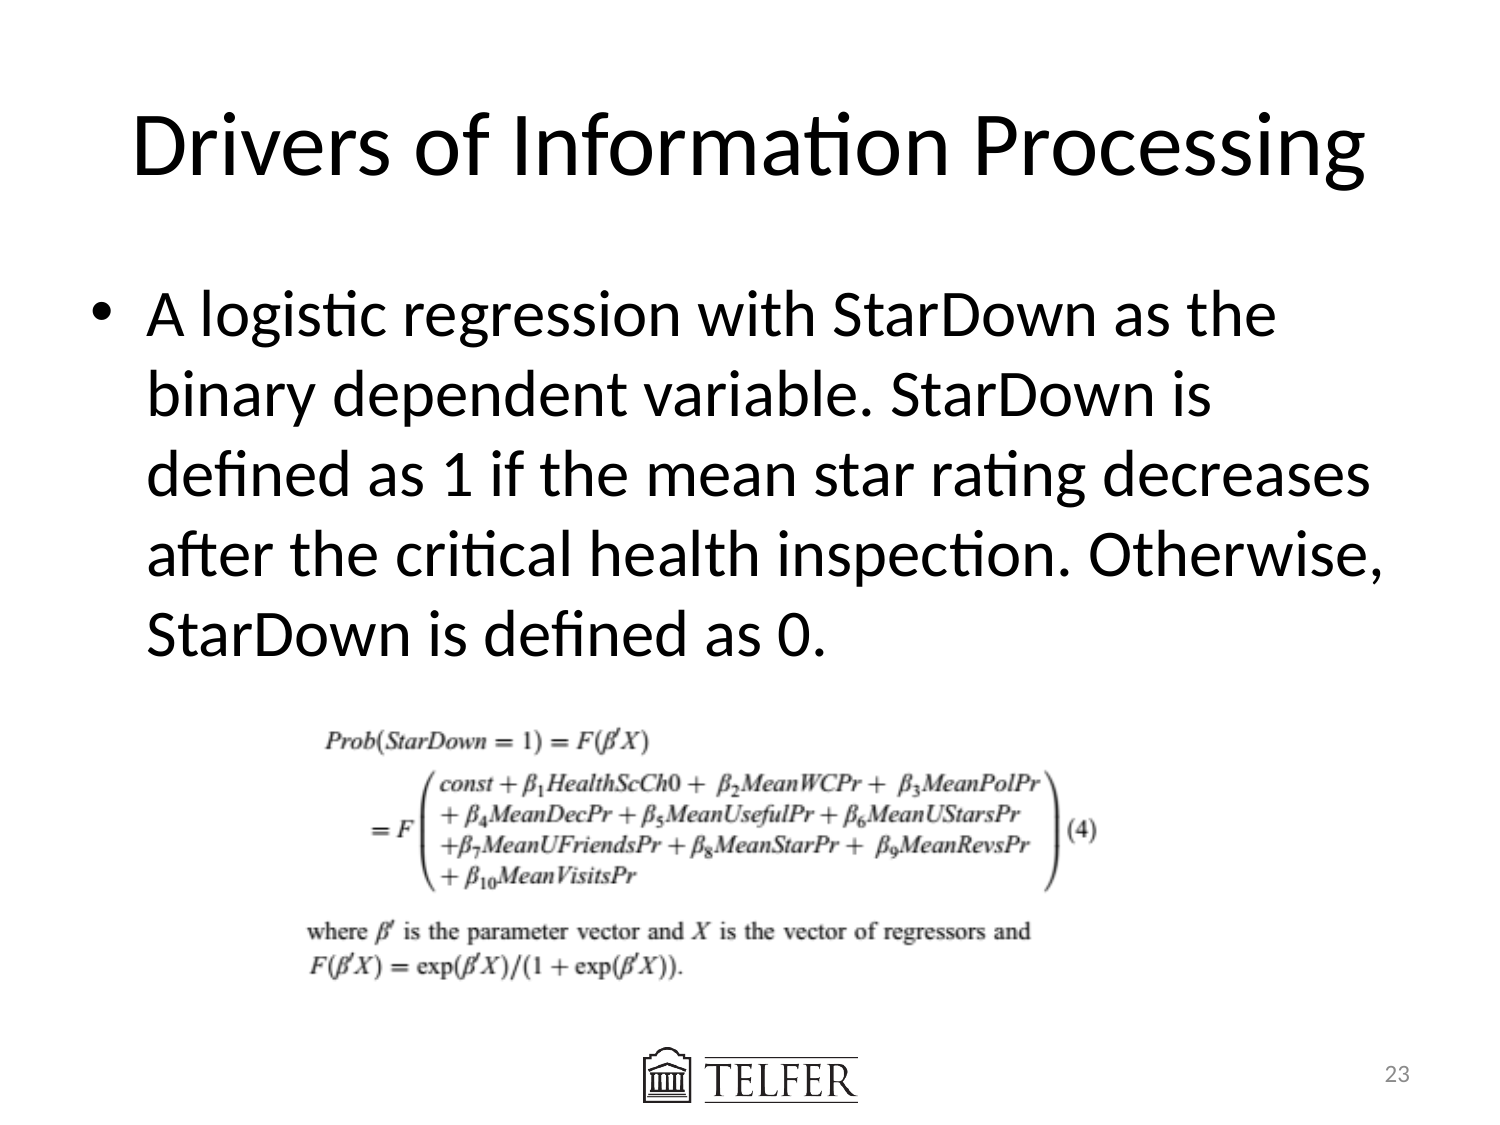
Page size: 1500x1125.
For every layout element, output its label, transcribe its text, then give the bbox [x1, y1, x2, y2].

slide_number 23 [1074, 1042, 1425, 1103]
list A logistic regression with StarDown as the binary dependent variable. StarDown is defined as 1 if the mean star rating decreases after the critical health inspection. Otherwise, StarDown is defined as 0. [75, 262, 1425, 1005]
picture [643, 1047, 858, 1103]
picture [259, 708, 1161, 1006]
title Drivers of Information Processing [75, 45, 1425, 233]
